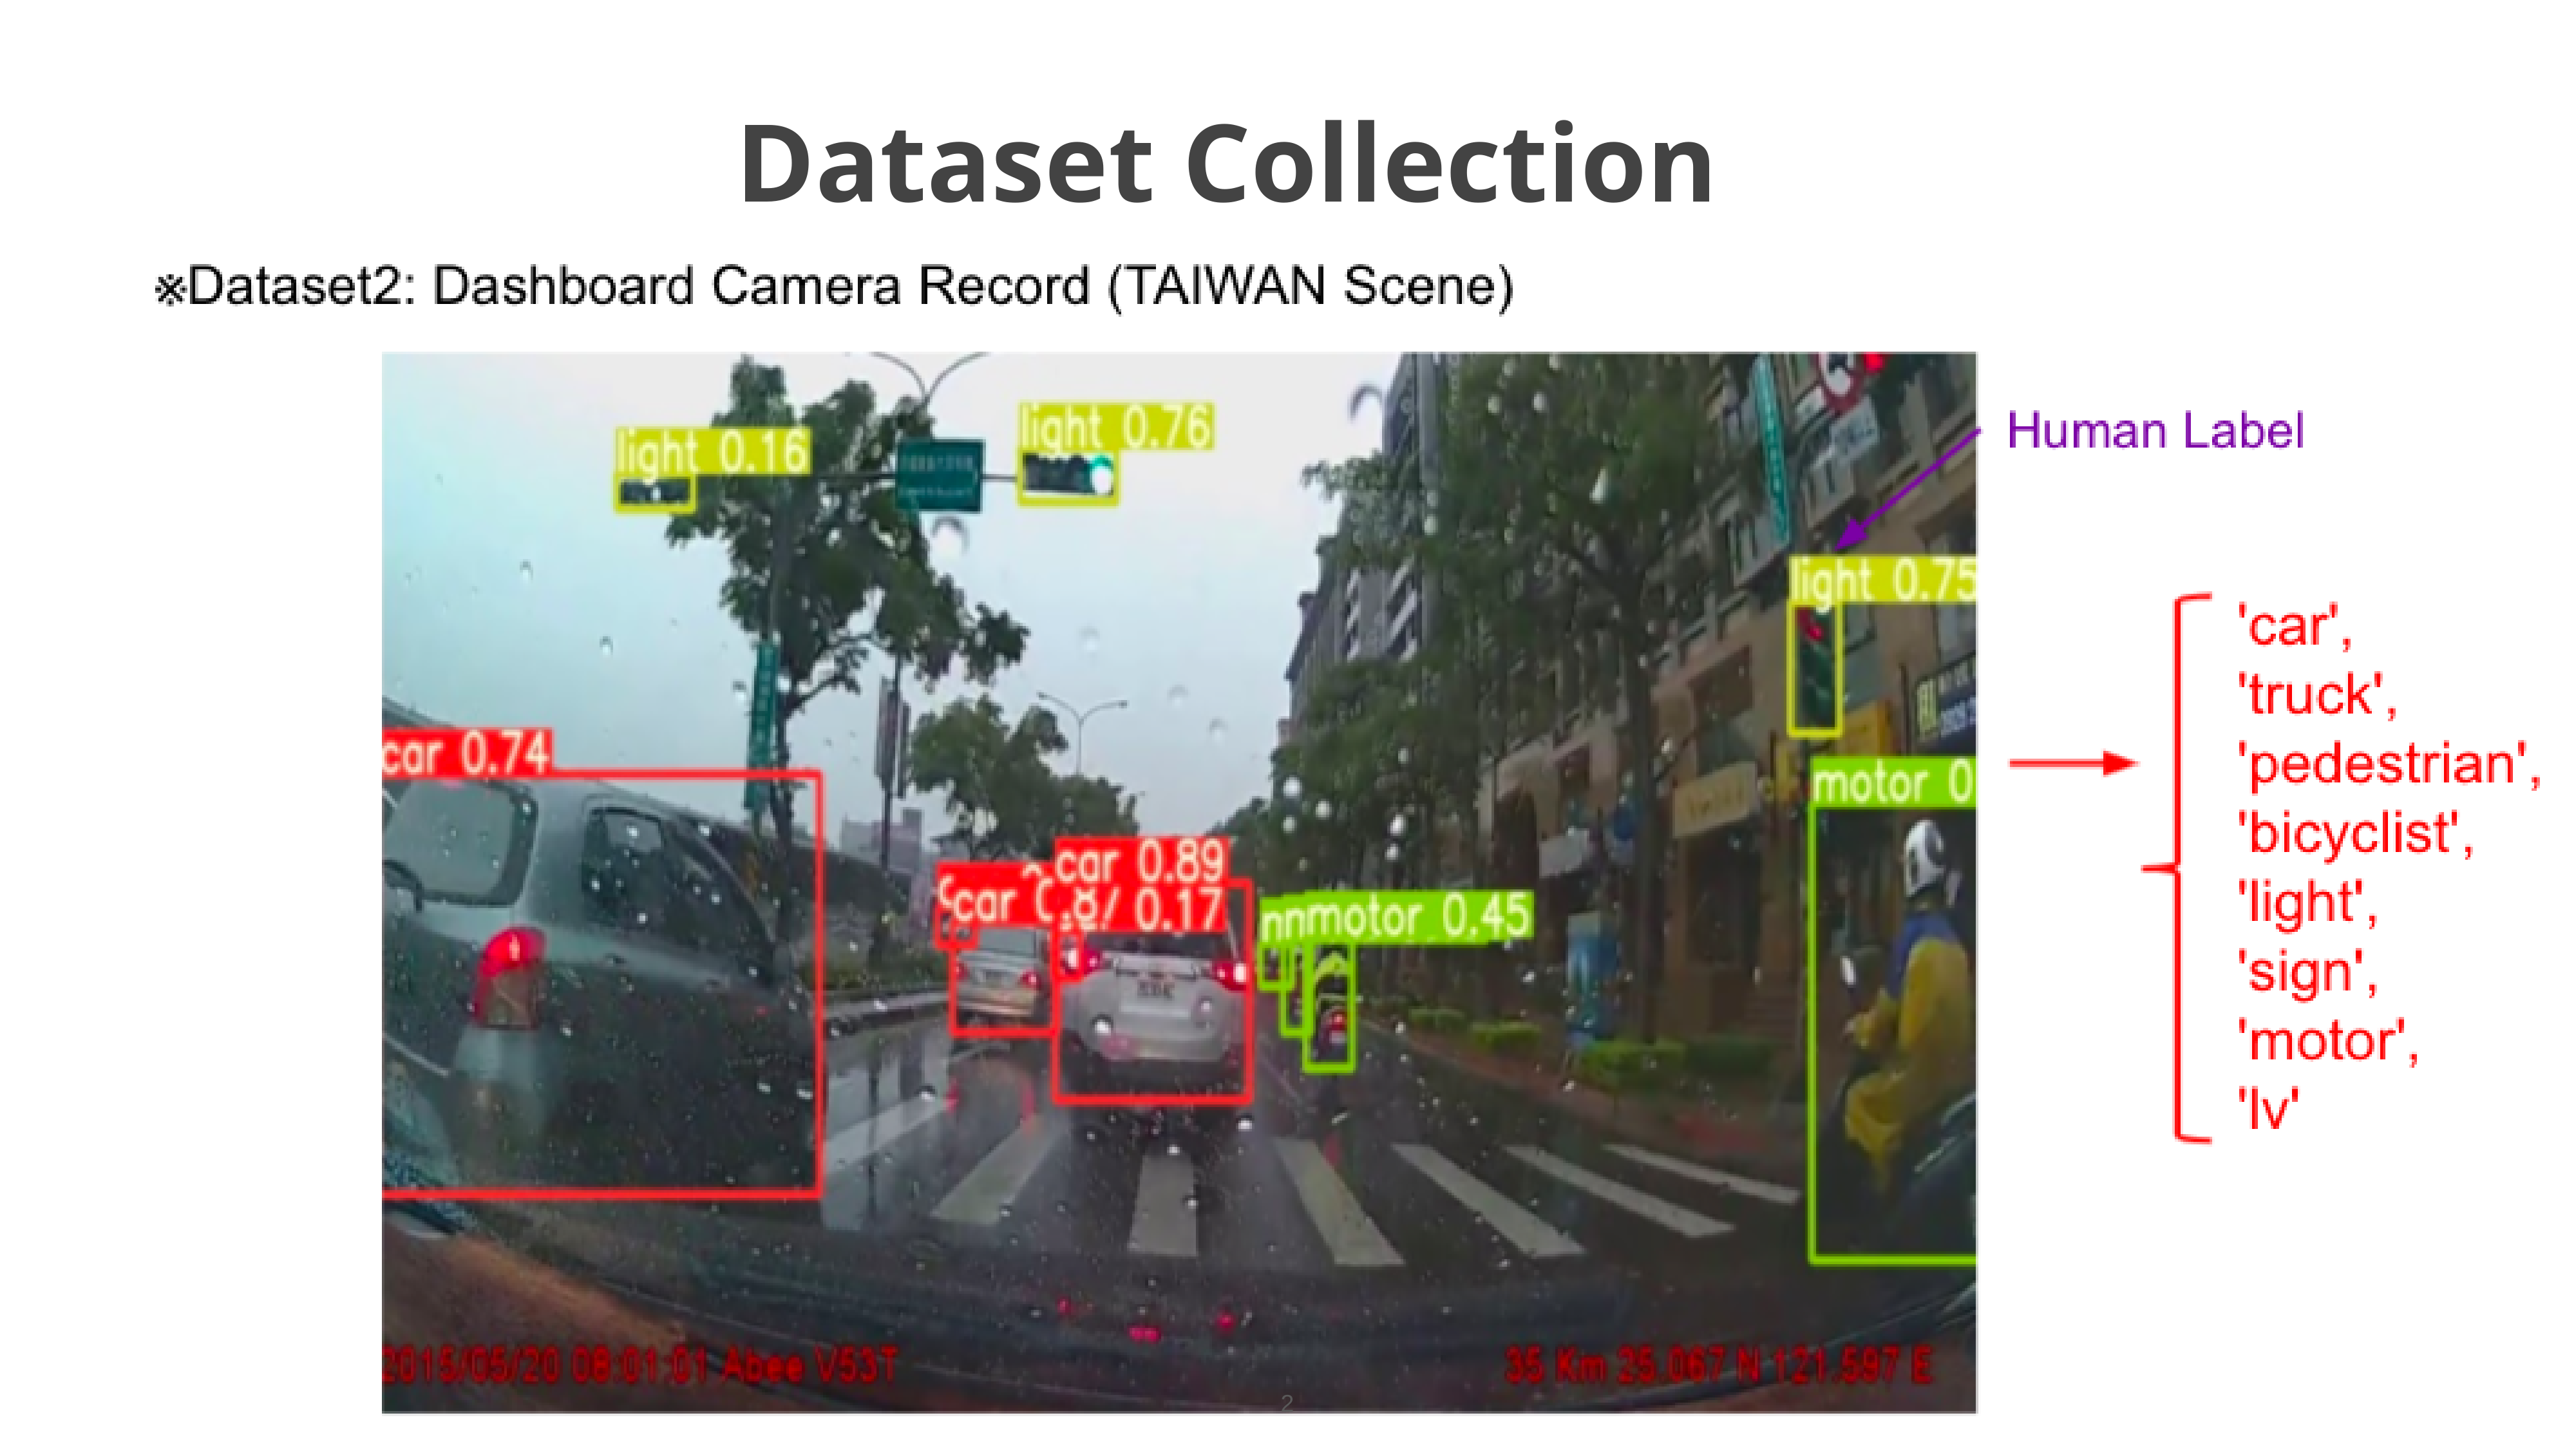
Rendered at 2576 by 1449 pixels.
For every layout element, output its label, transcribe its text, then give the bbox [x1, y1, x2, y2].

text_box Dataset Collection [730, 89, 1855, 229]
picture [0, 238, 2576, 1449]
